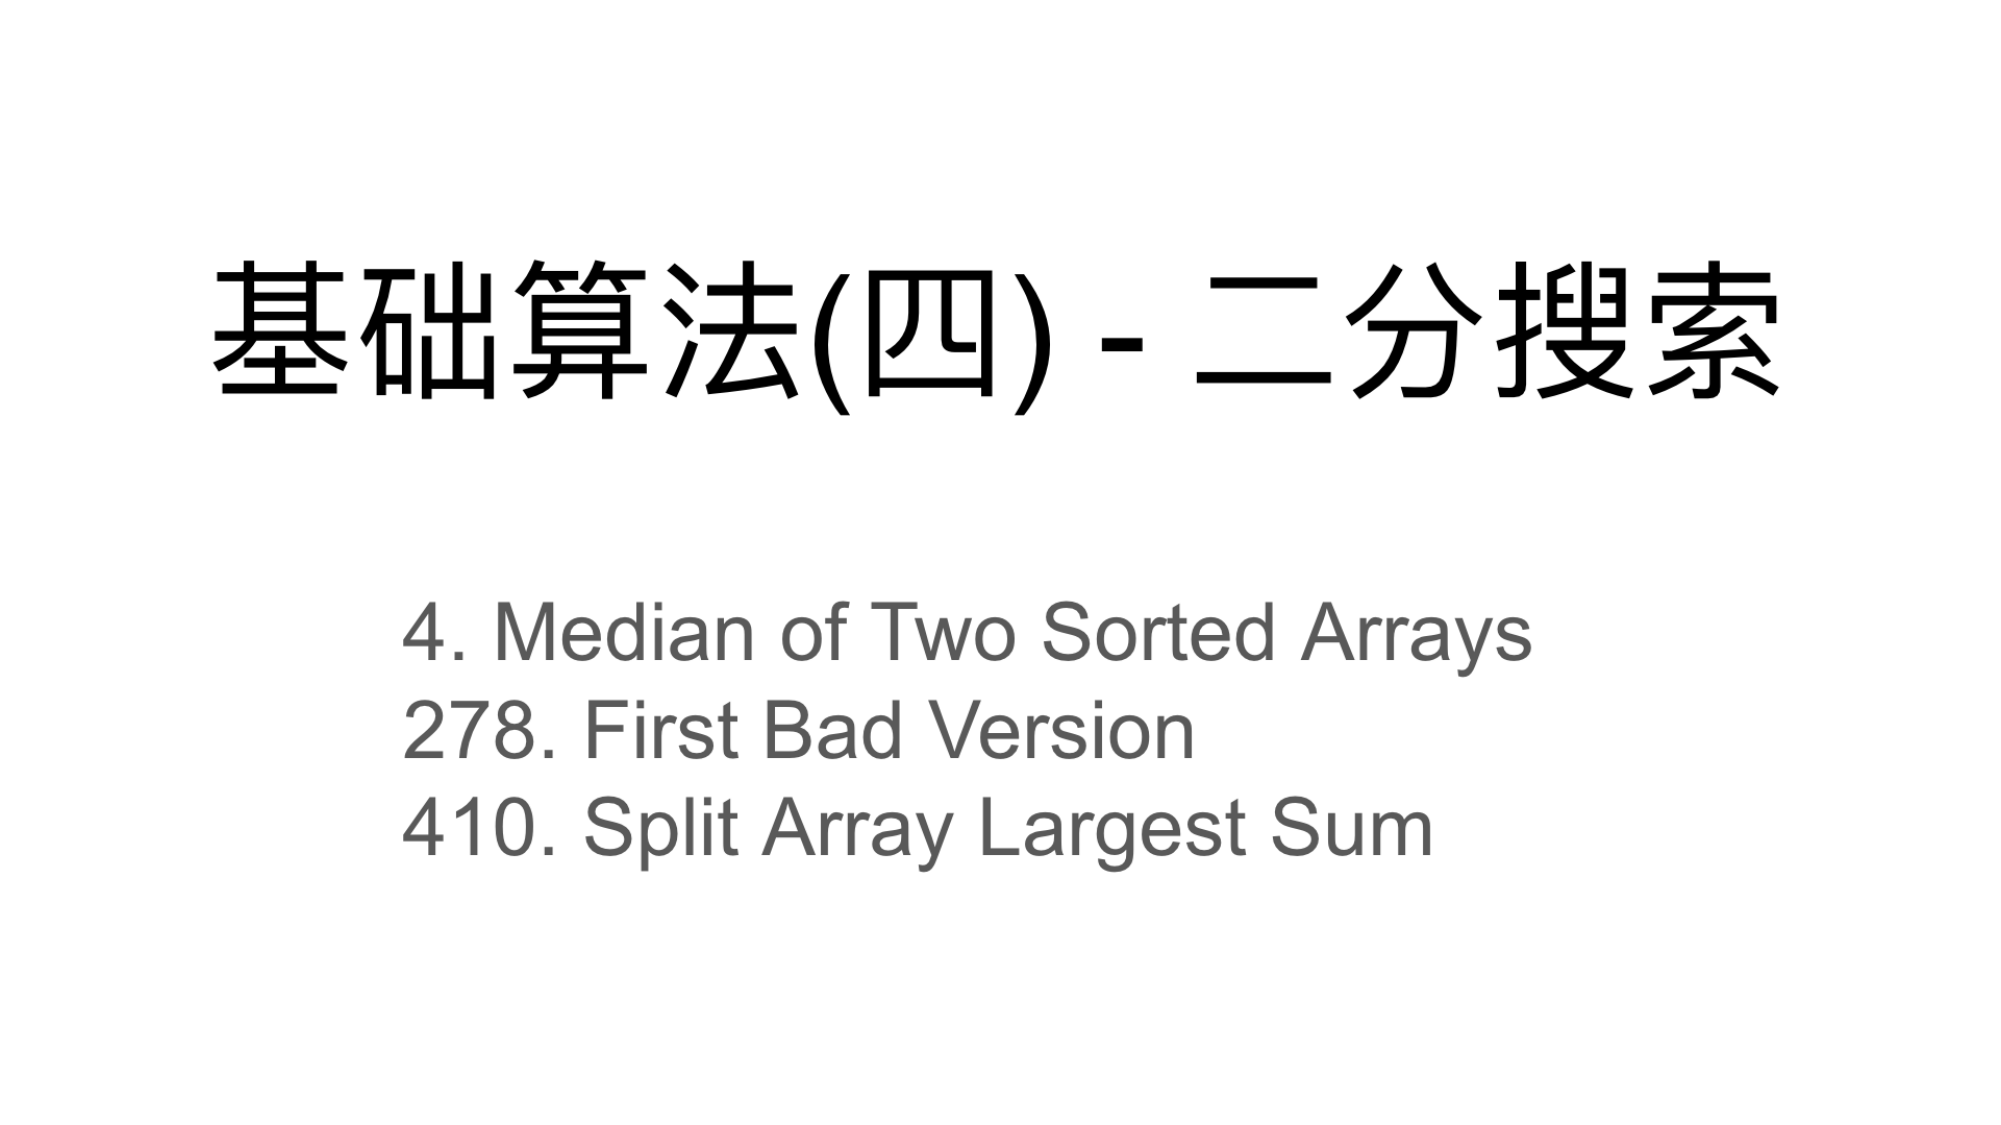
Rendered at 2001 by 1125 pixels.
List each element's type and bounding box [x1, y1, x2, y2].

picture [76, 174, 1923, 950]
